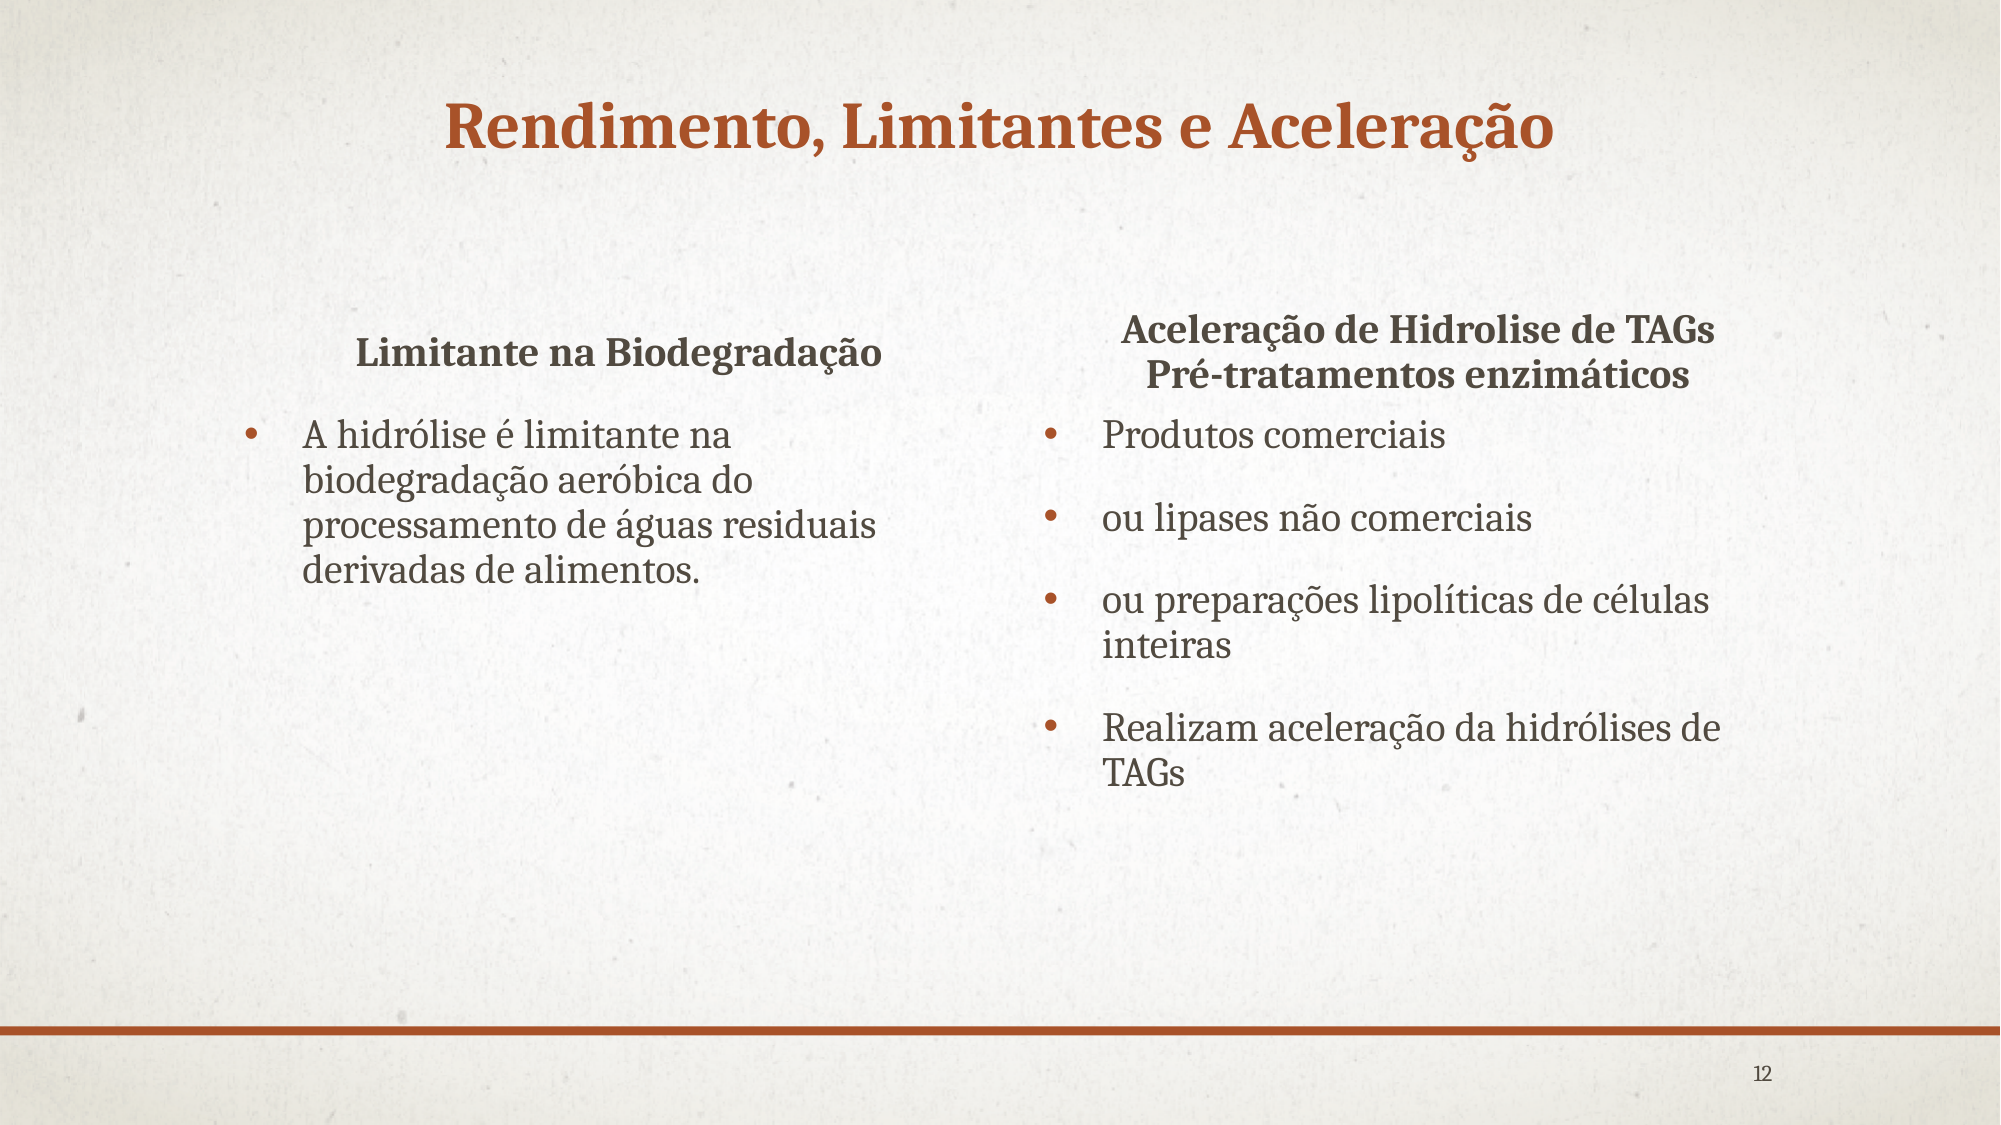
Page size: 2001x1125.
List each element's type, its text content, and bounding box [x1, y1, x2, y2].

list A hidrólise é limitante na biodegradação aeróbica do processamento de águas residuais derivadas de alimentos. [212, 405, 988, 975]
list Produtos comerciais ou lipases não comerciais ou preparações lipolíticas de células inteiras Realizam aceleração da hidrólises de TAGs [1012, 405, 1788, 975]
slide_number 12 [1672, 1053, 1788, 1093]
title Rendimento, Limitantes e Aceleração [212, 62, 1788, 250]
picture [0, 0, 2001, 1125]
list Limitante na Biodegradação [212, 299, 988, 405]
list Aceleração de Hidrolise de TAGs Pré-tratamentos enzimáticos [1011, 299, 1788, 406]
